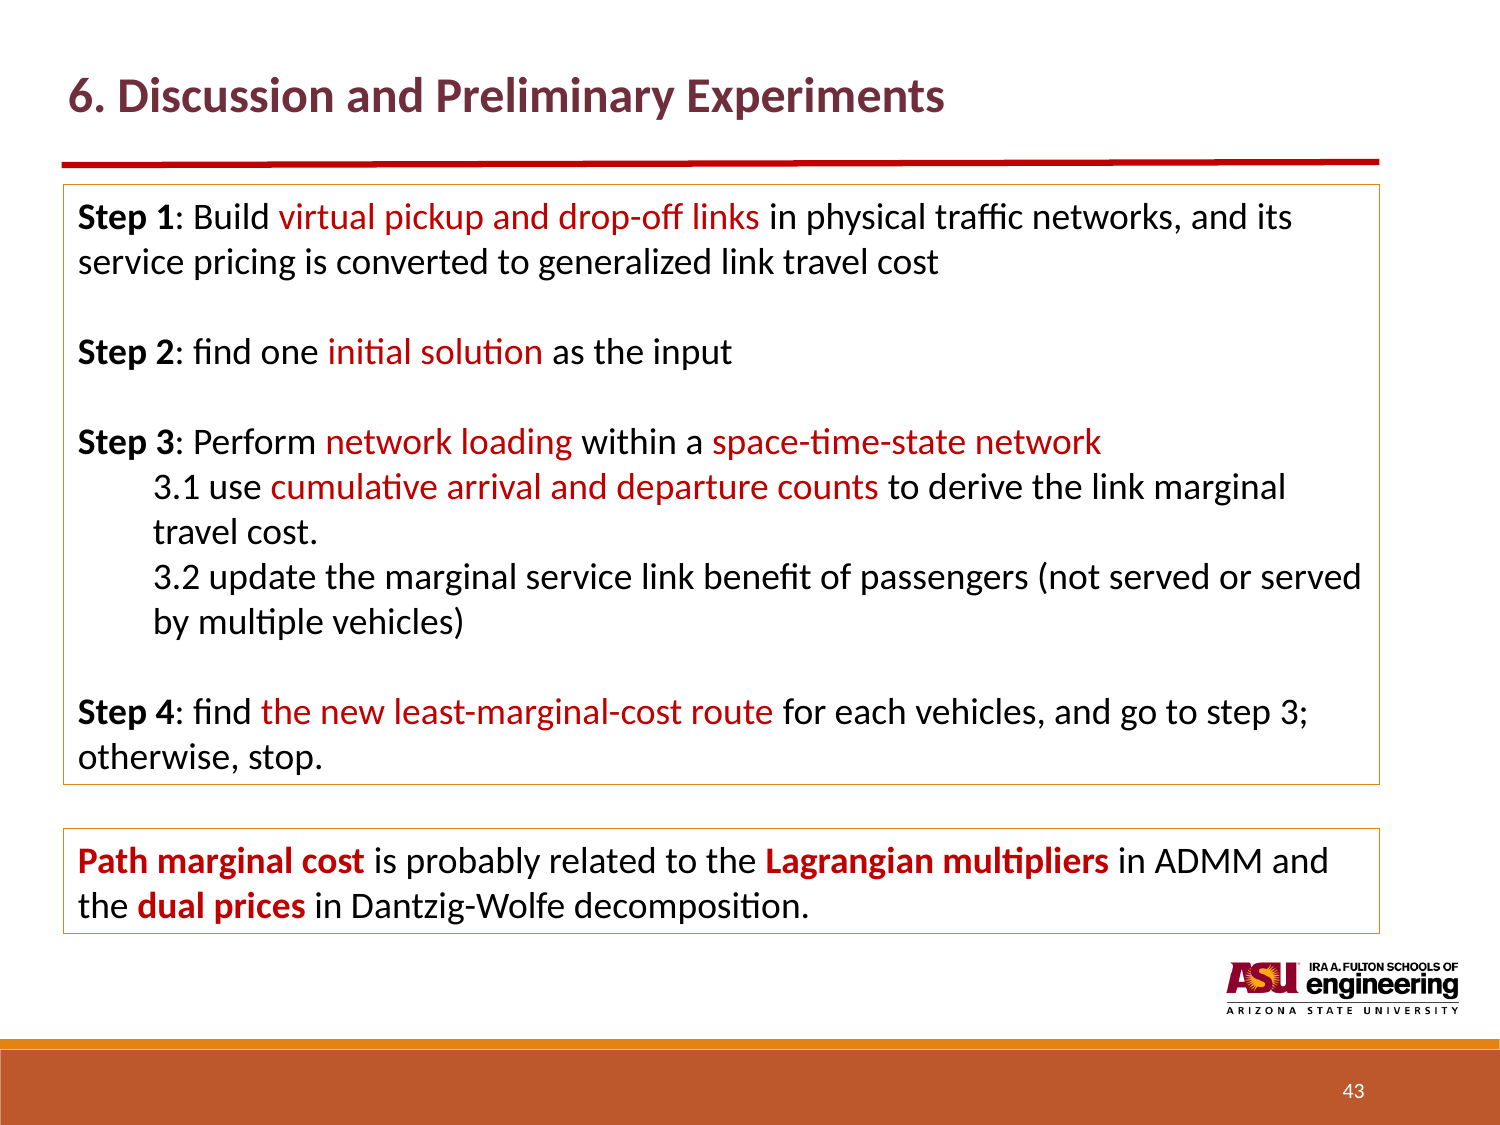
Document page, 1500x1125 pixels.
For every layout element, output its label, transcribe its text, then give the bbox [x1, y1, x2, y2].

text_box Path marginal cost is probably related to the Lagrangian multipliers in ADMM and the dual prices in Dantzig-Wolfe decomposition. [63, 828, 1380, 934]
text_box Step 1: Build virtual pickup and drop-off links in physical traffic networks, and its service pricing is converted to generalized link travel cost Step 2: find one initial solution as the input Step 3: Perform network loading within a space-time-state network 3.1 use cumulative arrival and departure counts to derive the link marginal travel cost. 3.2 update the marginal service link benefit of passengers (not served or served by multiple vehicles) Step 4: find the new least-marginal-cost route for each vehicles, and go to step 3; otherwise, stop. [63, 184, 1380, 785]
text_box 6. Discussion and Preliminary Experiments [53, 55, 1350, 131]
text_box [61, 161, 1380, 166]
picture [1220, 955, 1465, 1021]
slide_number 43 [1218, 1059, 1380, 1120]
